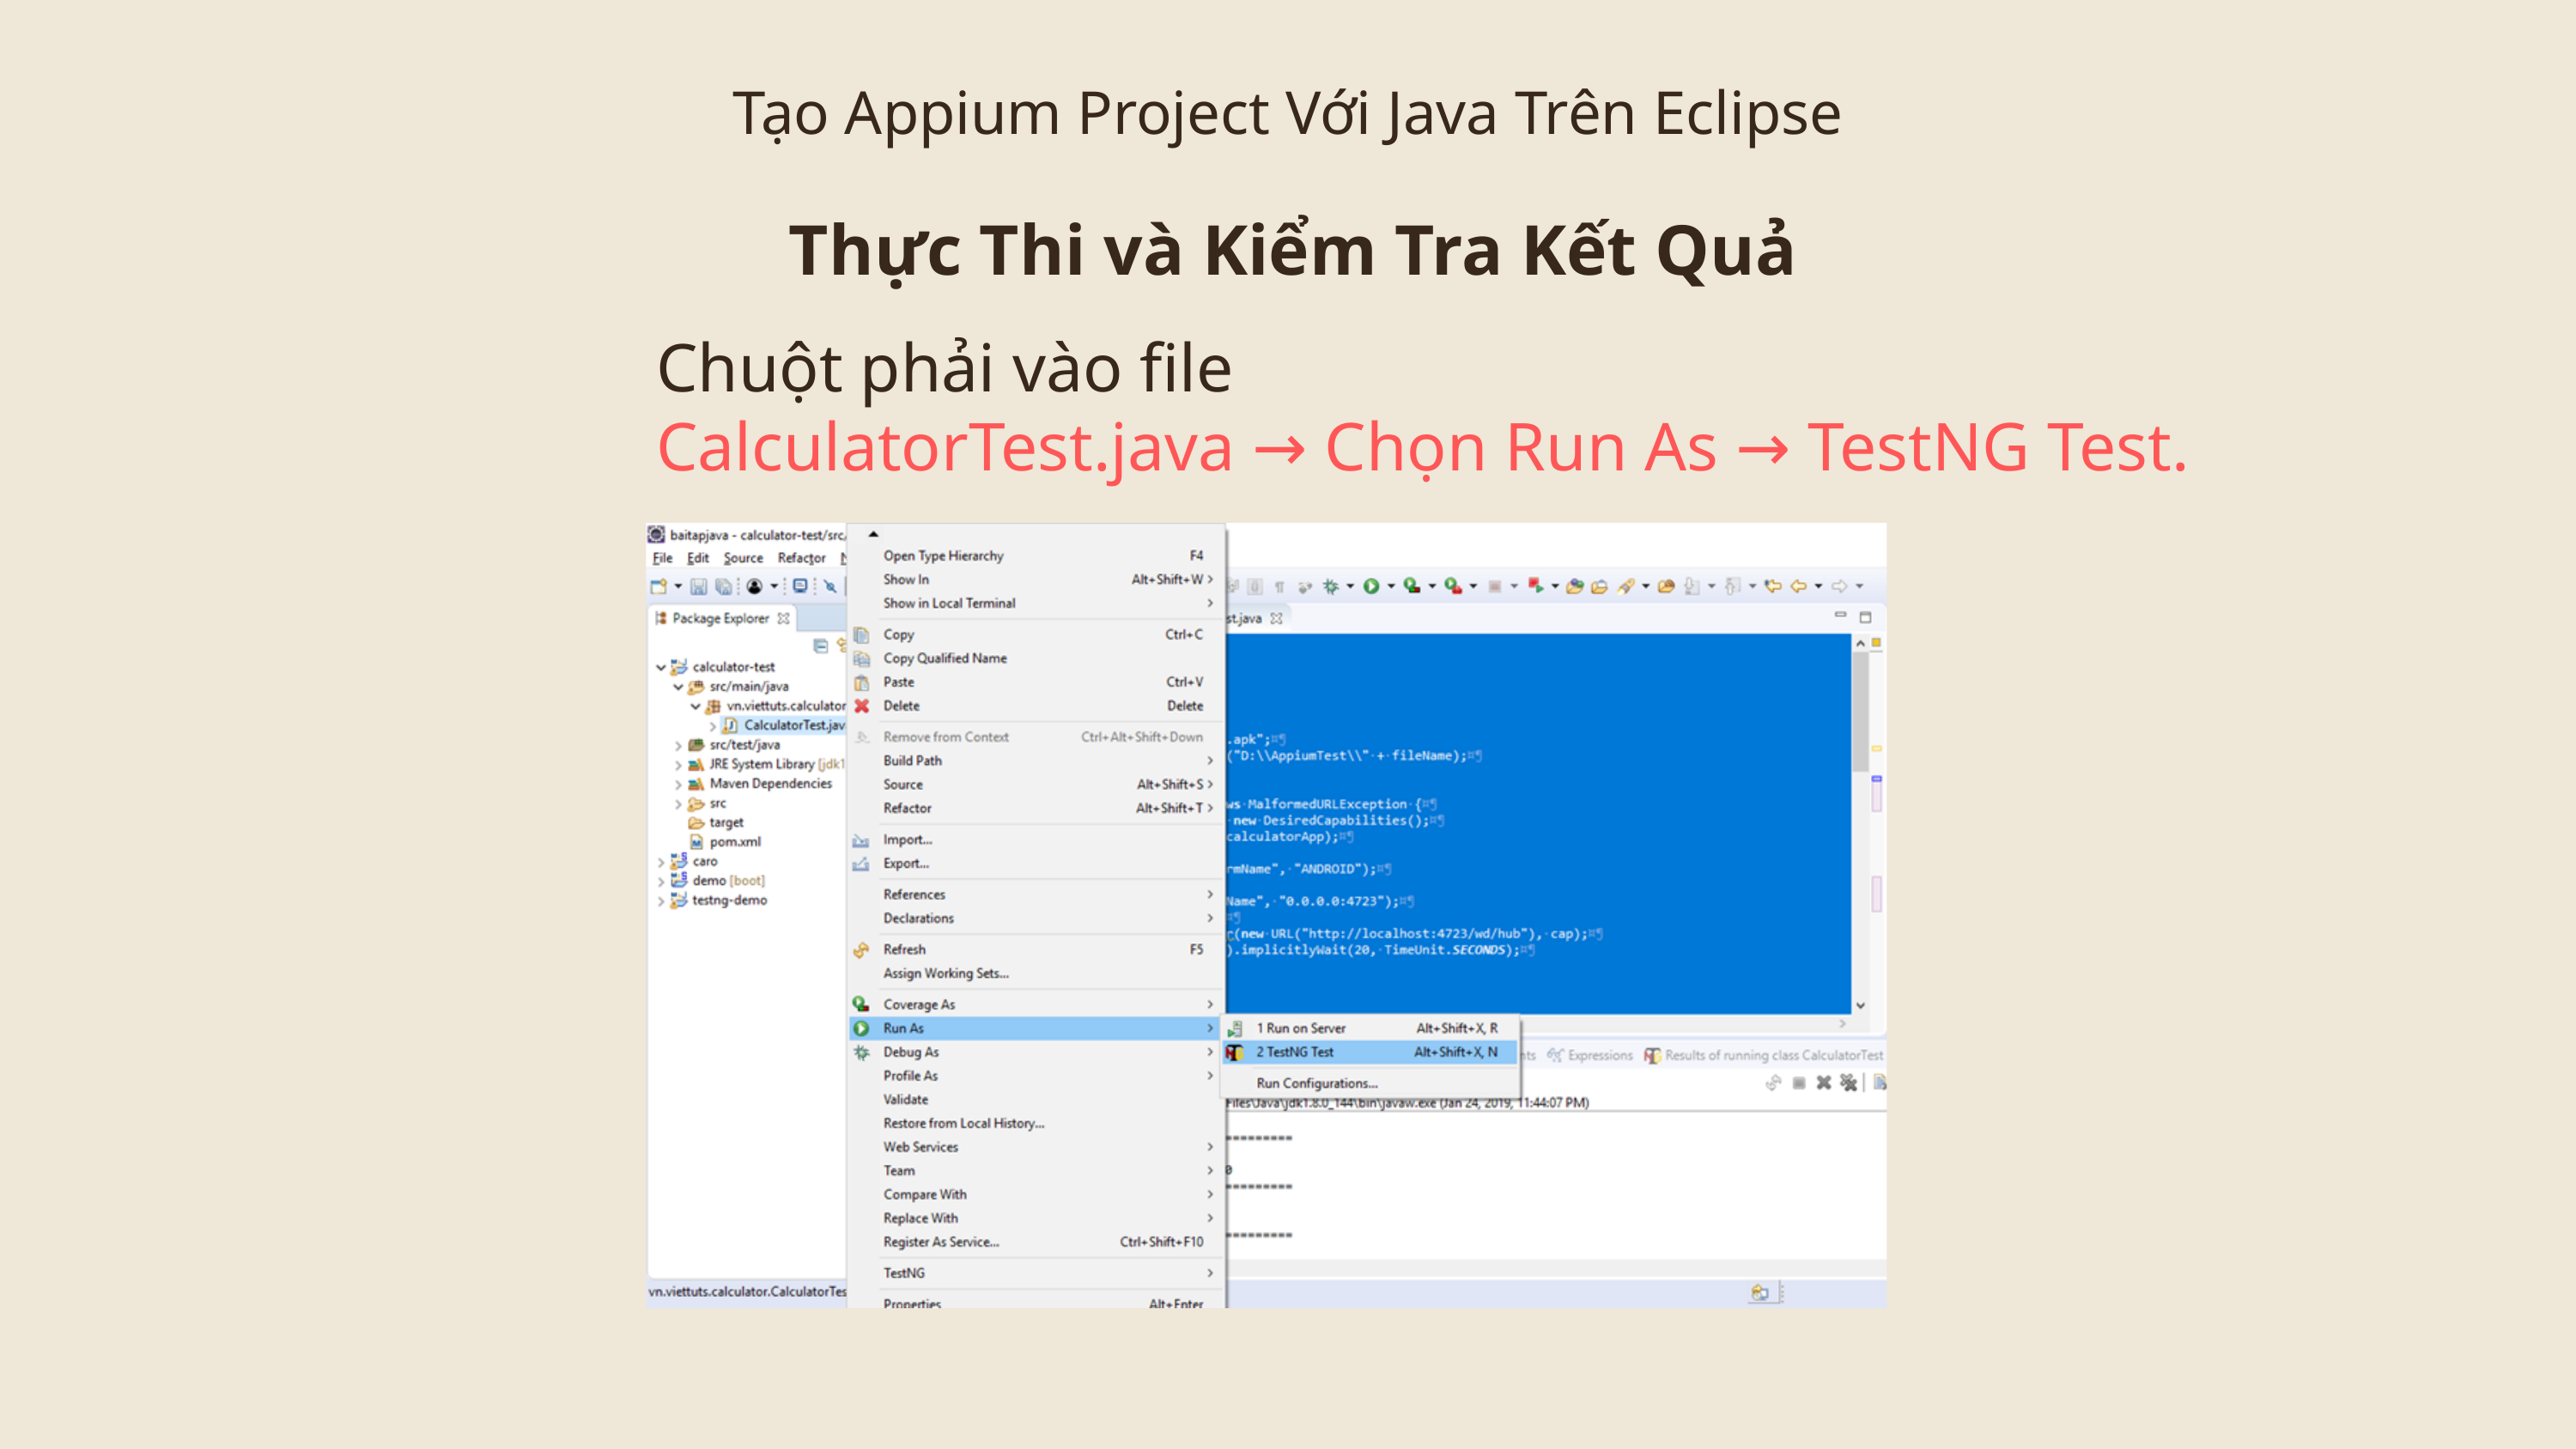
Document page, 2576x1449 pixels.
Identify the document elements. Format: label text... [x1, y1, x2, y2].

text_box Tạo Appium Project Với Java Trên Eclipse [732, 75, 1887, 146]
text_box Thực Thi và Kiểm Tra Kết Quả [732, 191, 1854, 288]
text_box [646, 523, 1887, 1308]
text_box Chuột phải vào file CalculatorTest.java → Chọn Run As → TestNG Test. [656, 326, 2224, 485]
